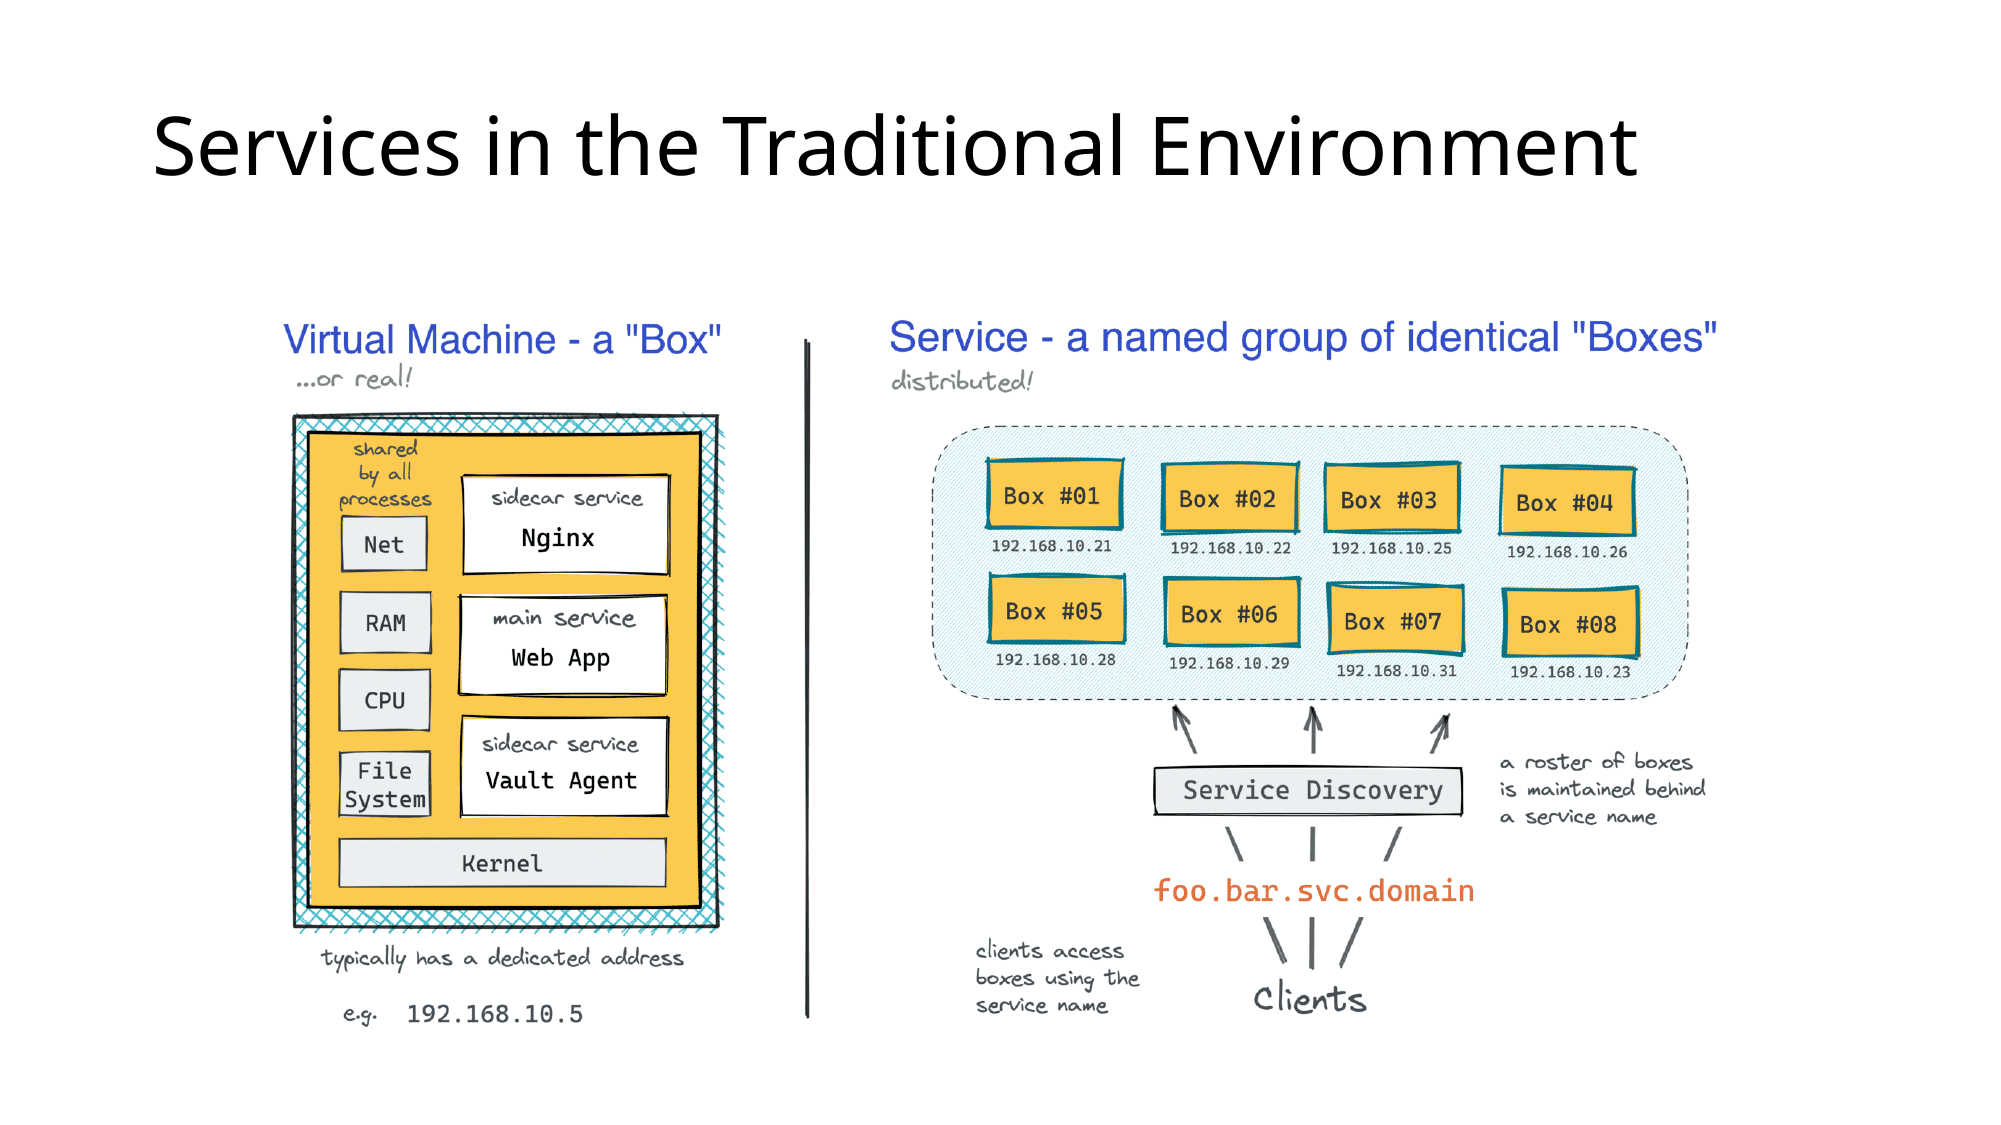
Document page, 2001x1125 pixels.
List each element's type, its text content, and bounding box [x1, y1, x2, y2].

title Services in the Traditional Environment [137, 47, 1863, 201]
picture [275, 305, 1725, 1035]
